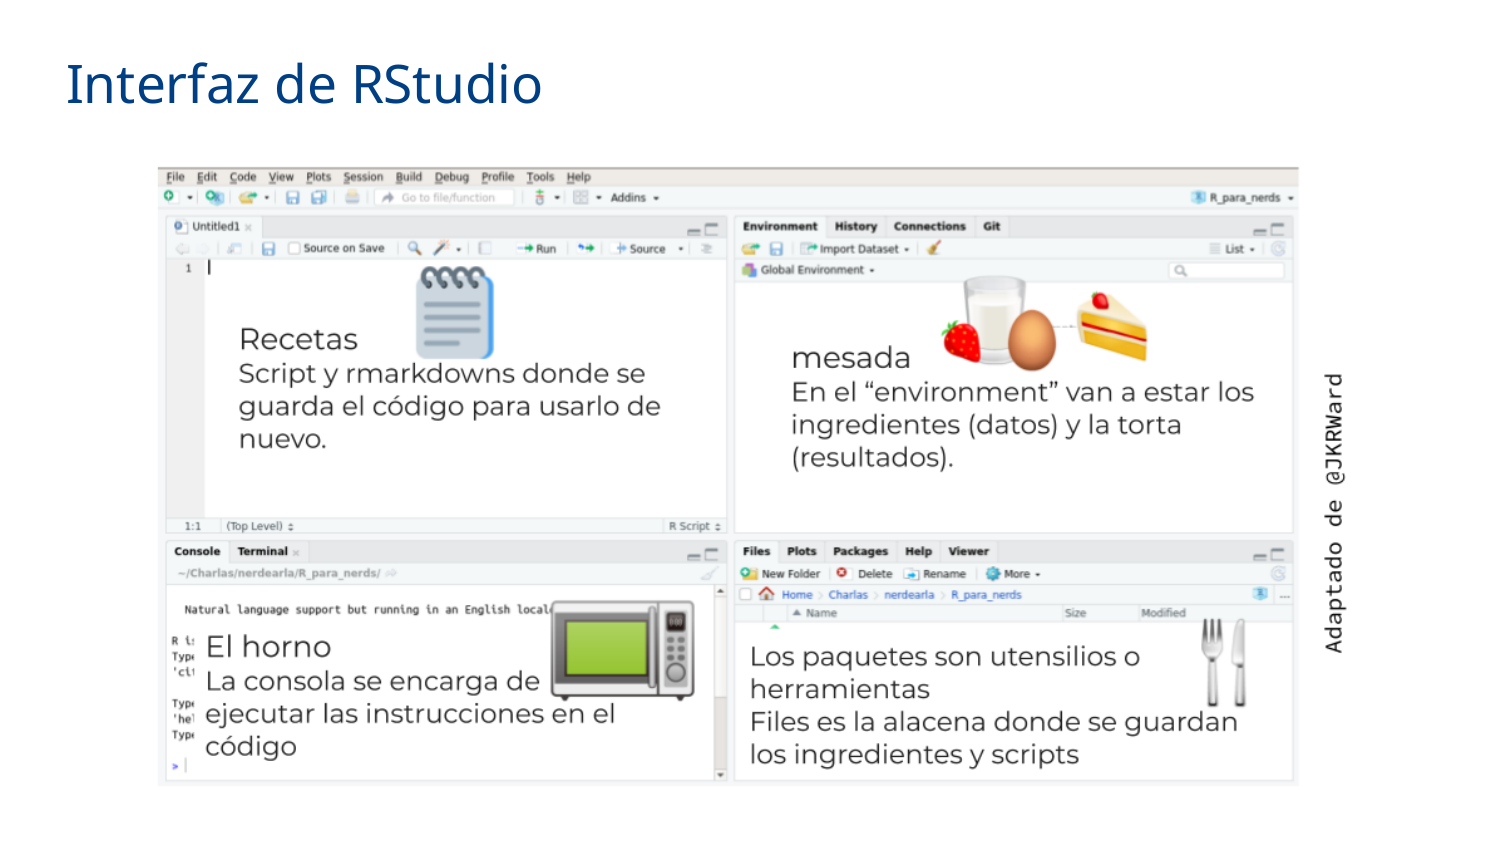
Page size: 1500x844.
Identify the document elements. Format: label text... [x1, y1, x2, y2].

title Interfaz de RStudio [51, 35, 1449, 130]
picture [148, 142, 1352, 820]
